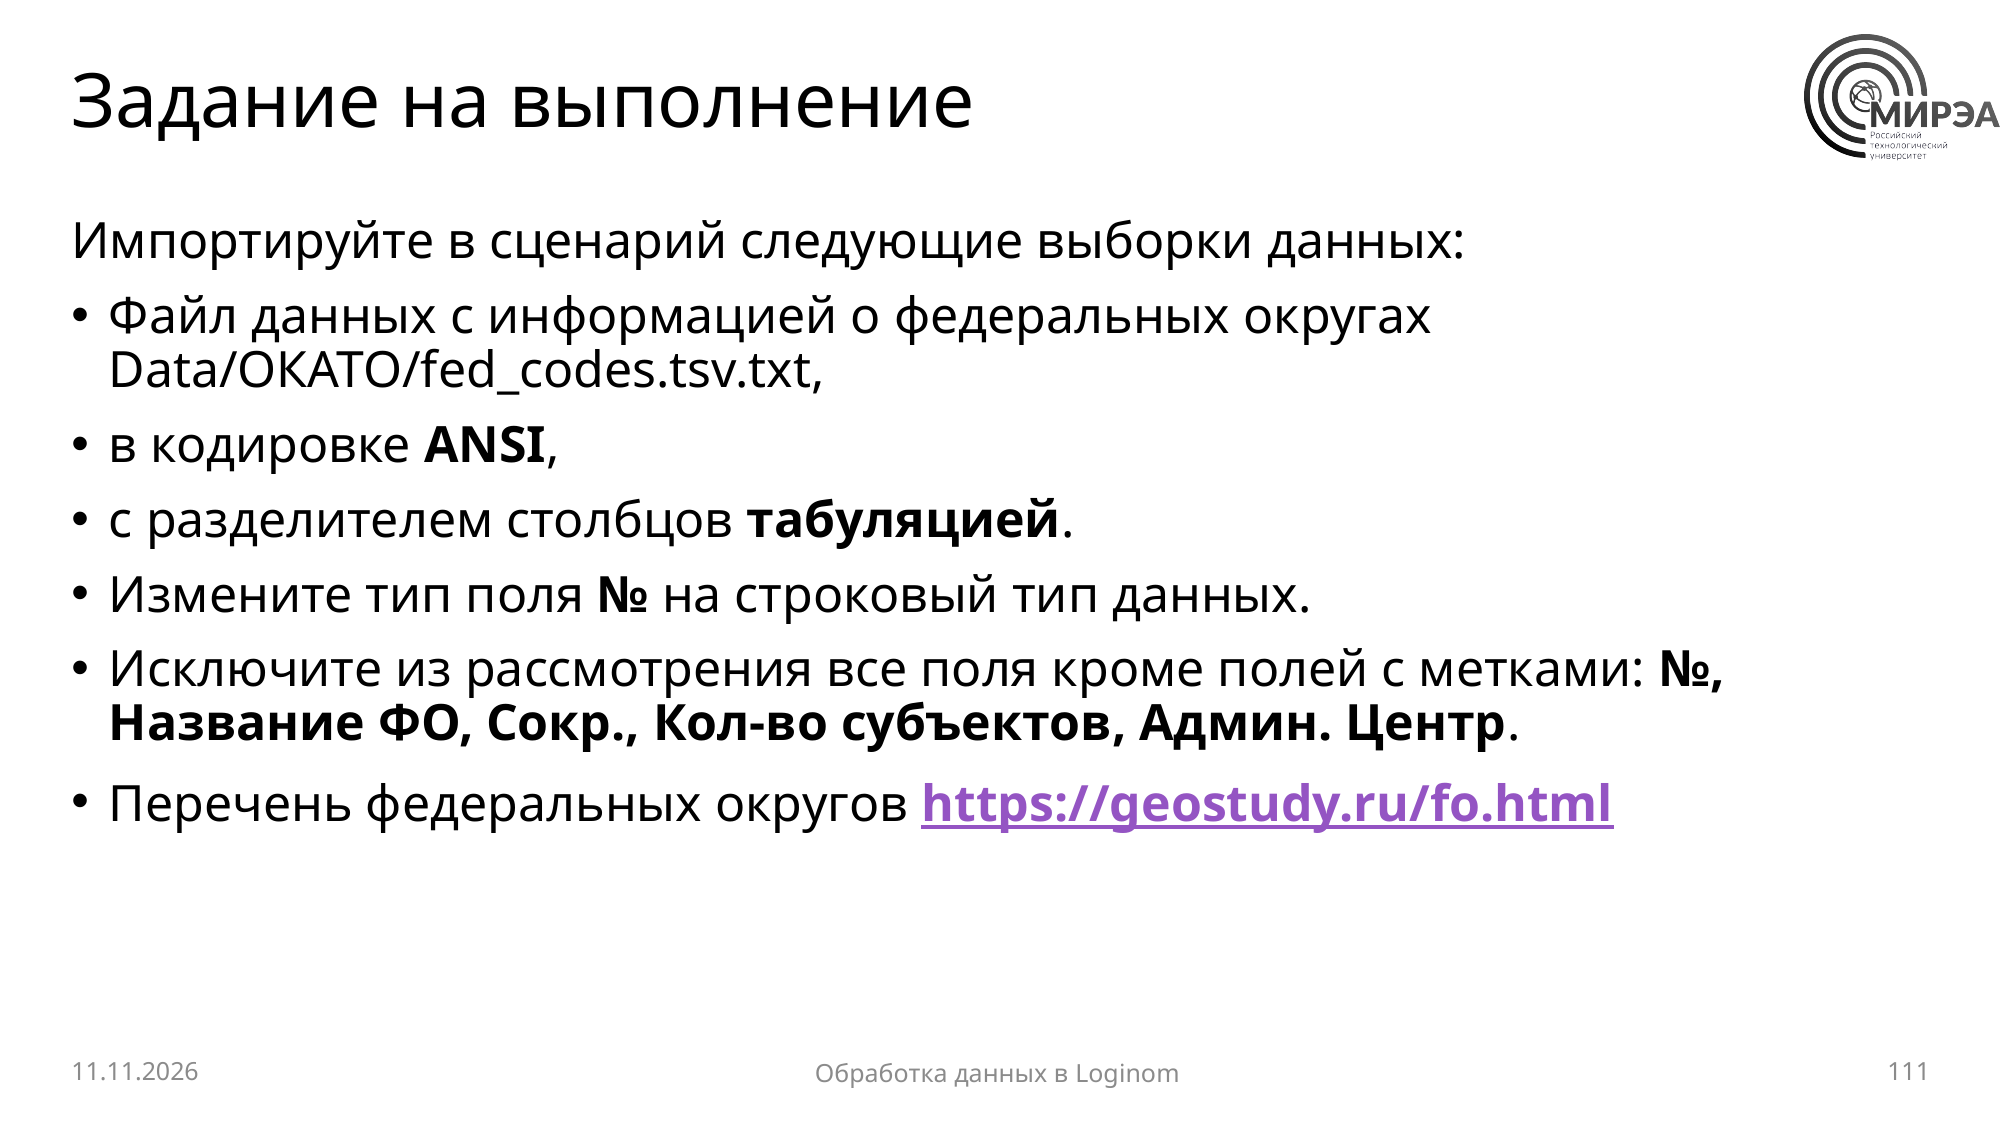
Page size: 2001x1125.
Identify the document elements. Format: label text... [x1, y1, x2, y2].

slide_number 111 [1494, 1042, 1945, 1103]
title Задание на выполнение [56, 22, 1784, 185]
picture [1804, 34, 2000, 161]
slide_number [56, 1042, 507, 1103]
footer Обработка данных в Loginom [572, 1042, 1423, 1103]
list Импортируйте в сценарий следующие выборки данных: Файл данных с информацией о федеральных округах Data/ОКАТО/fed_codes.tsv.txt, в кодировке ANSI, с разделителем столбцов табуляцией. Измените тип поля № на строковый тип данных. Исключите из рассмотрения все поля кроме полей с метками: №, Название ФО, Сокр., Кол-во субъектов, Админ. Центр. Перечень федеральных округов https://geostudy.ru/fo.html [56, 208, 1945, 1024]
